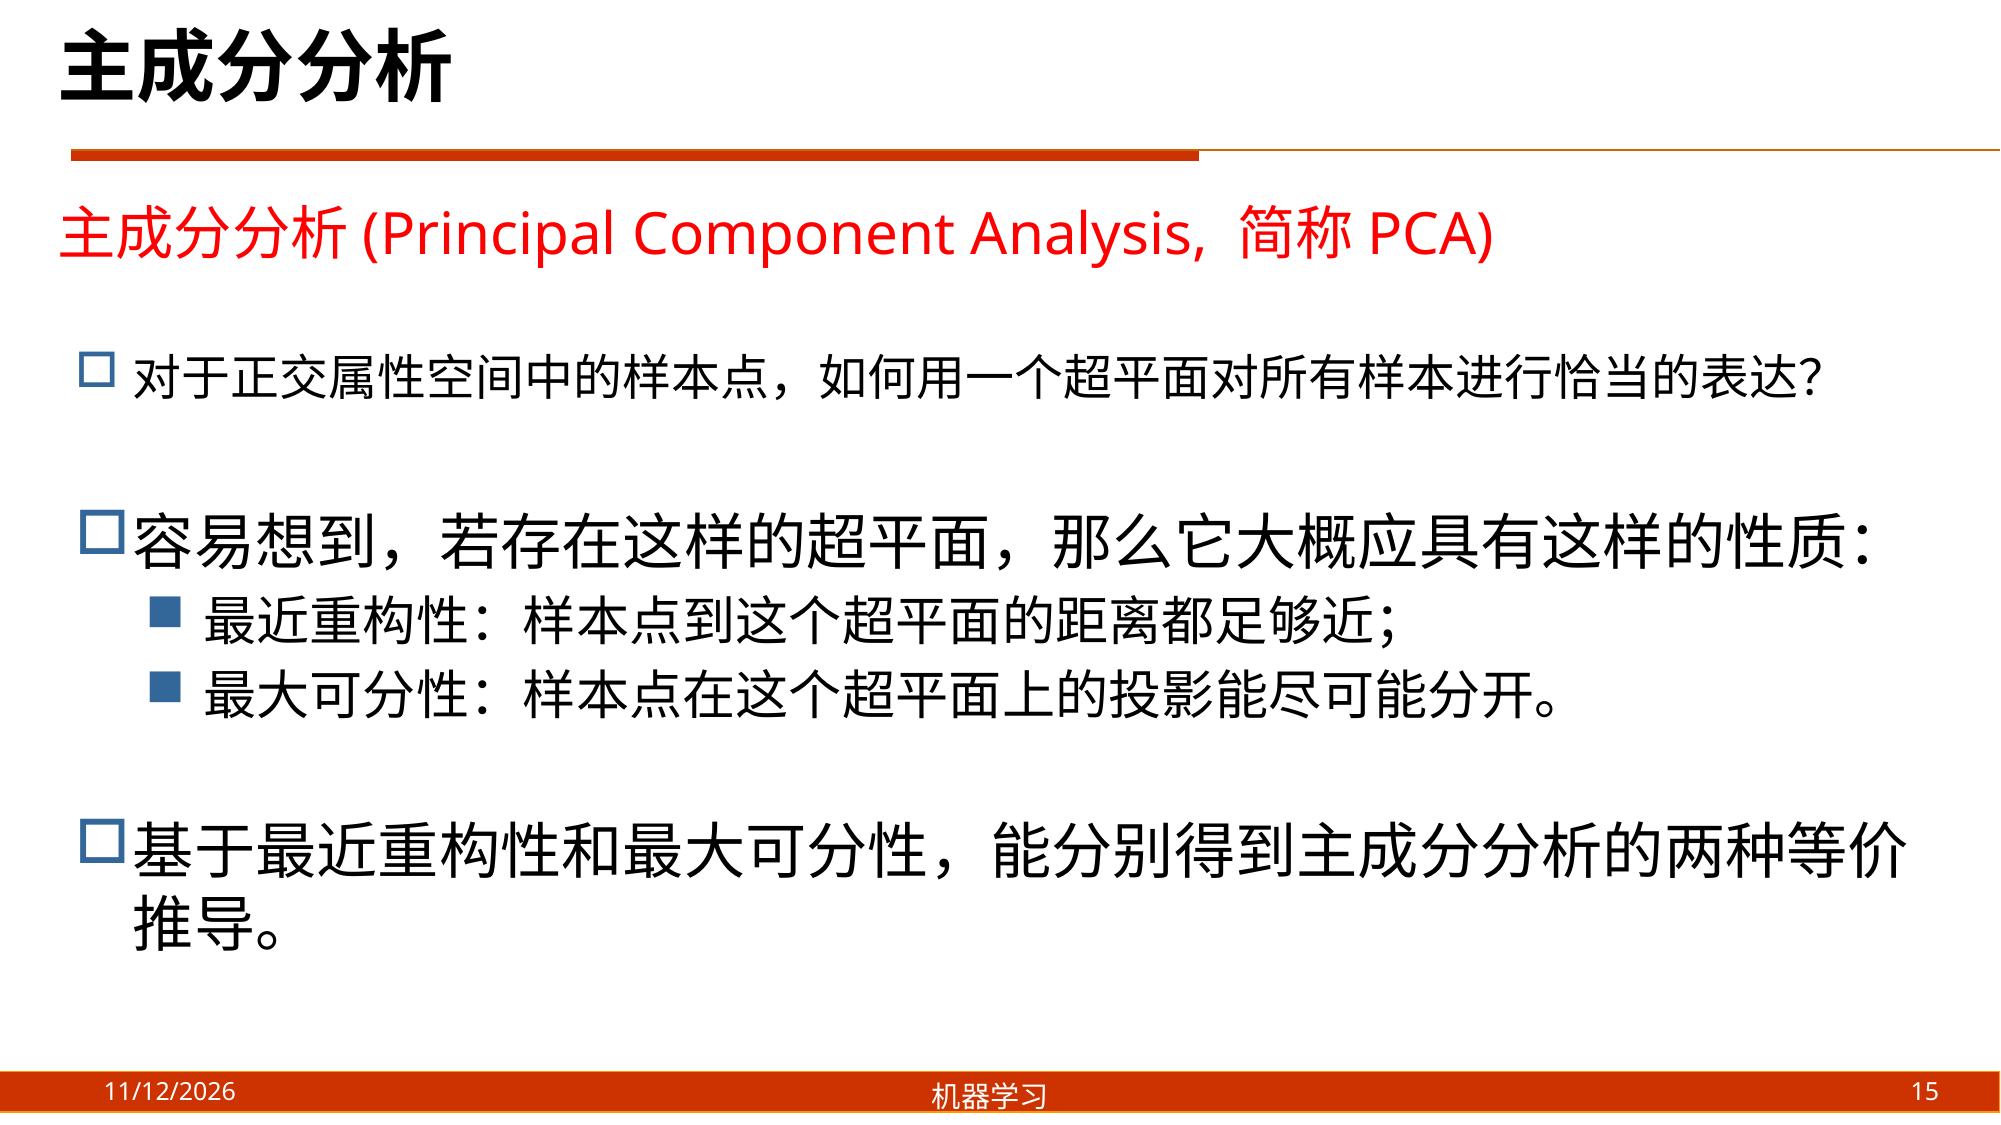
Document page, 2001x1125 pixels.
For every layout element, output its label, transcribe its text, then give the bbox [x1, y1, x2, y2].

text_box 主成分分析(Principal Component Analysis, 简称PCA) [42, 188, 1940, 264]
slide_number 15 [1505, 1074, 1940, 1113]
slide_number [103, 1074, 538, 1115]
text_box 对于正交属性空间中的样本点，如何用一个超平面对所有样本进行恰当的表达？ 容易想到，若存在这样的超平面，那么它大概应具有这样的性质： 最近重构性：样本点到这个超平面的距离都足够近； 最大可分性：样本点在这个超平面上的投影能尽可能分开。 基于最近重构性和最大可分性，能分别得到主成分分析的两种等价推导。 [42, 339, 1940, 972]
text_box 主成分分析 [42, 8, 1223, 138]
